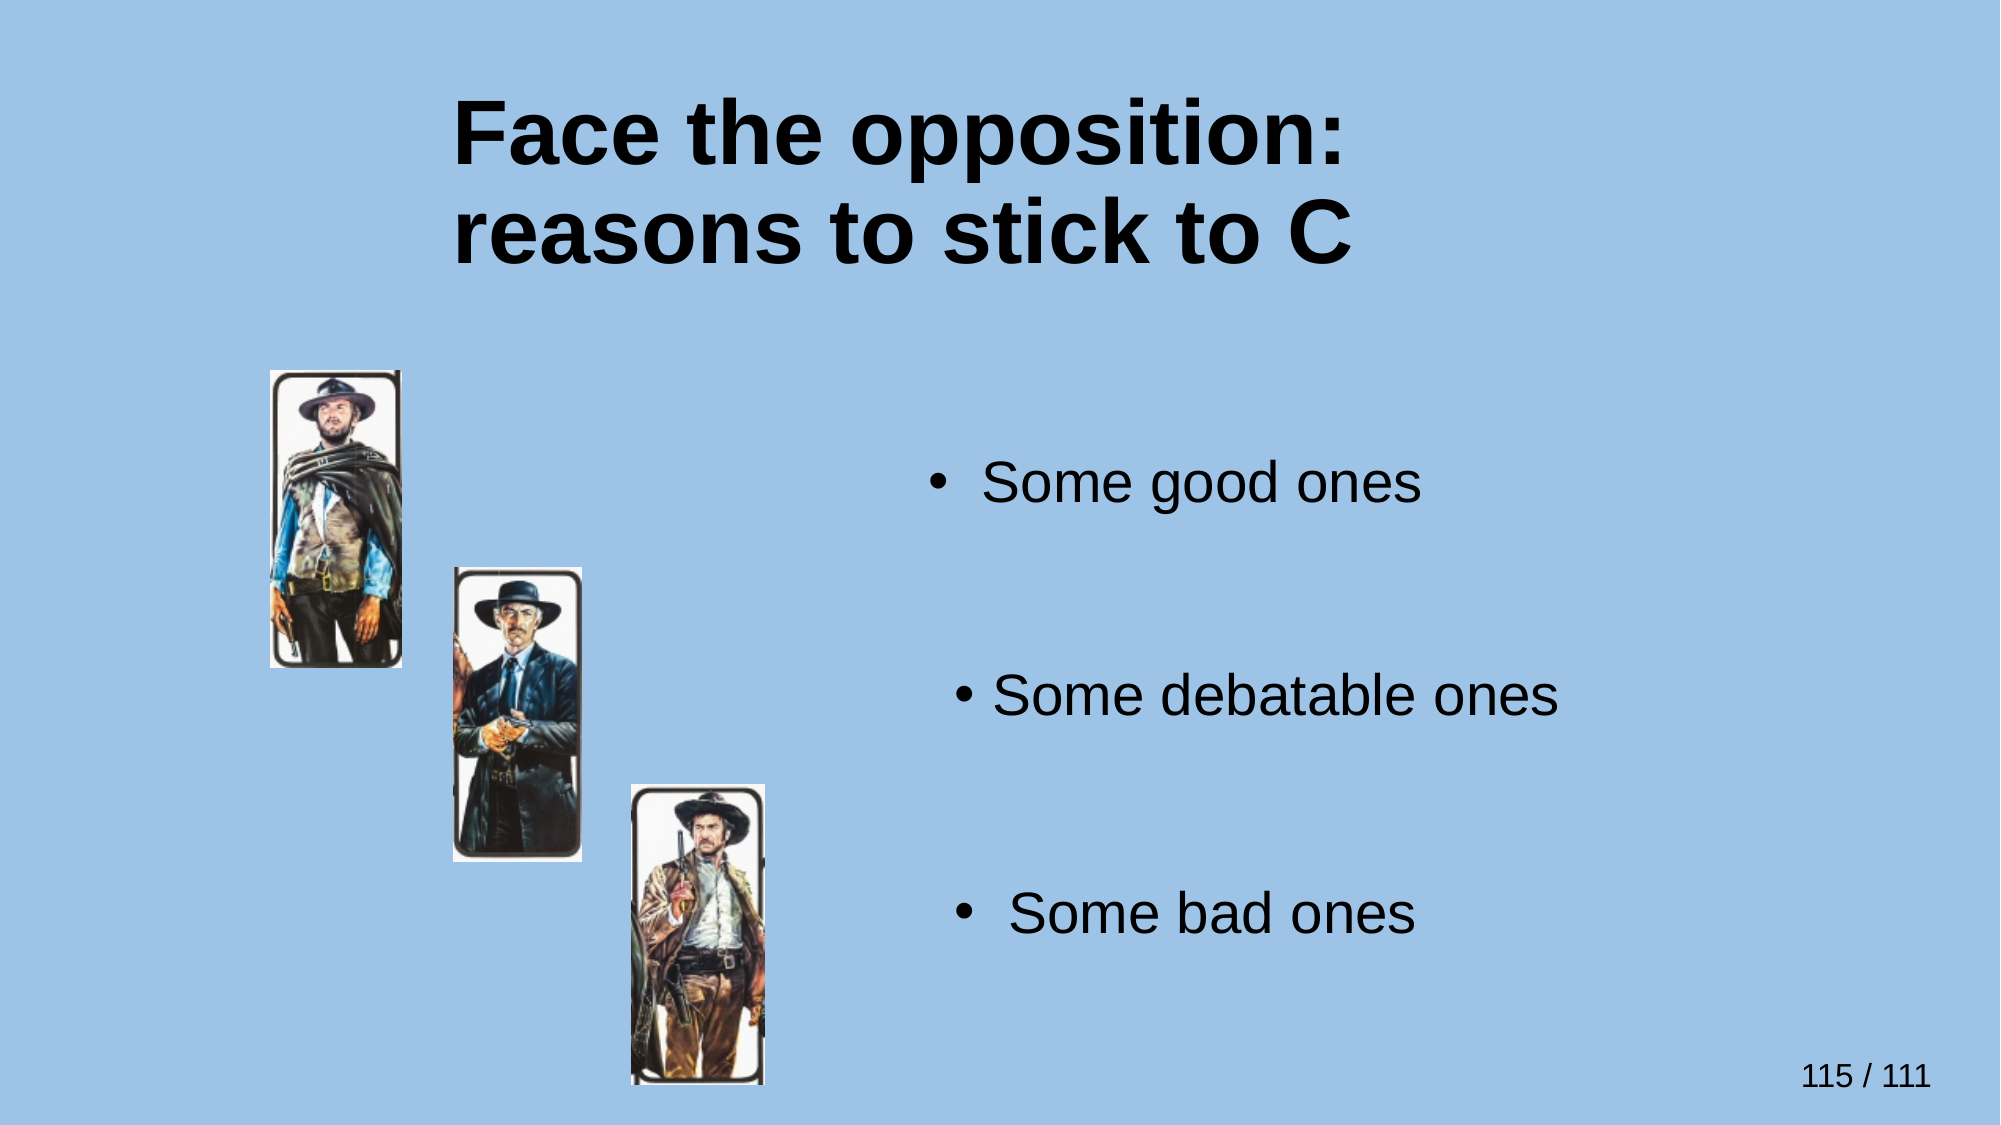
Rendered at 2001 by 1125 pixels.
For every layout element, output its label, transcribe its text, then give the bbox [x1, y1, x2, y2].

text_box Some bad ones [939, 784, 2000, 961]
title Face the opposition: reasons to stick to C [437, 75, 2000, 294]
picture [631, 784, 765, 1085]
picture [453, 567, 582, 862]
list Some good ones [913, 354, 2000, 552]
picture [270, 370, 402, 668]
text_box Some debatable ones [939, 567, 2000, 784]
